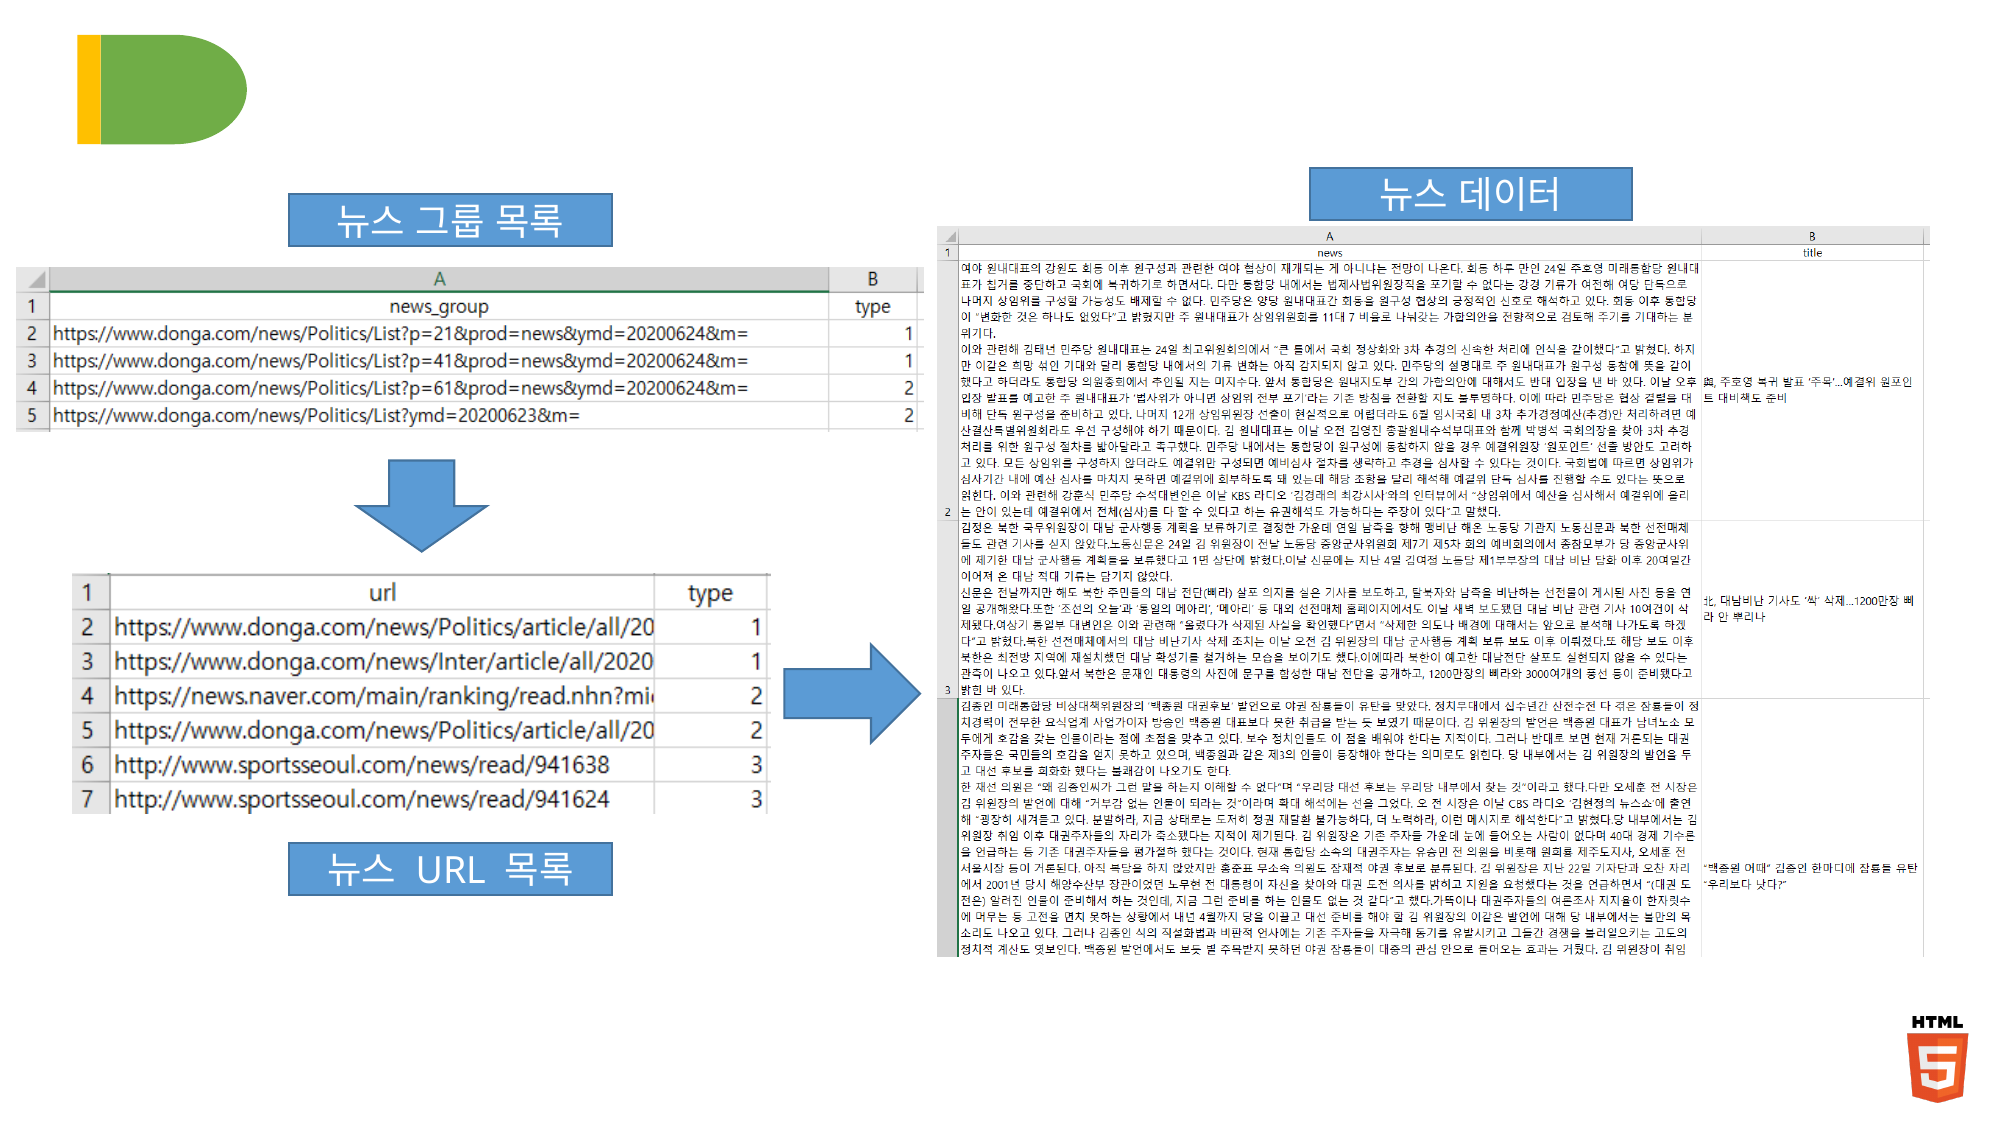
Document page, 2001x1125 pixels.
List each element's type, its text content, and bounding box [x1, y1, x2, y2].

text_box 뉴스 그룹 목록 [288, 193, 613, 247]
text_box [353, 459, 491, 553]
picture [937, 226, 1930, 957]
picture [1894, 1016, 1981, 1103]
text_box 뉴스 데이터 [1309, 167, 1633, 221]
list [72, 573, 771, 814]
picture [15, 267, 924, 432]
text_box 뉴스 URL 목록 [288, 842, 613, 896]
text_box [783, 642, 922, 746]
